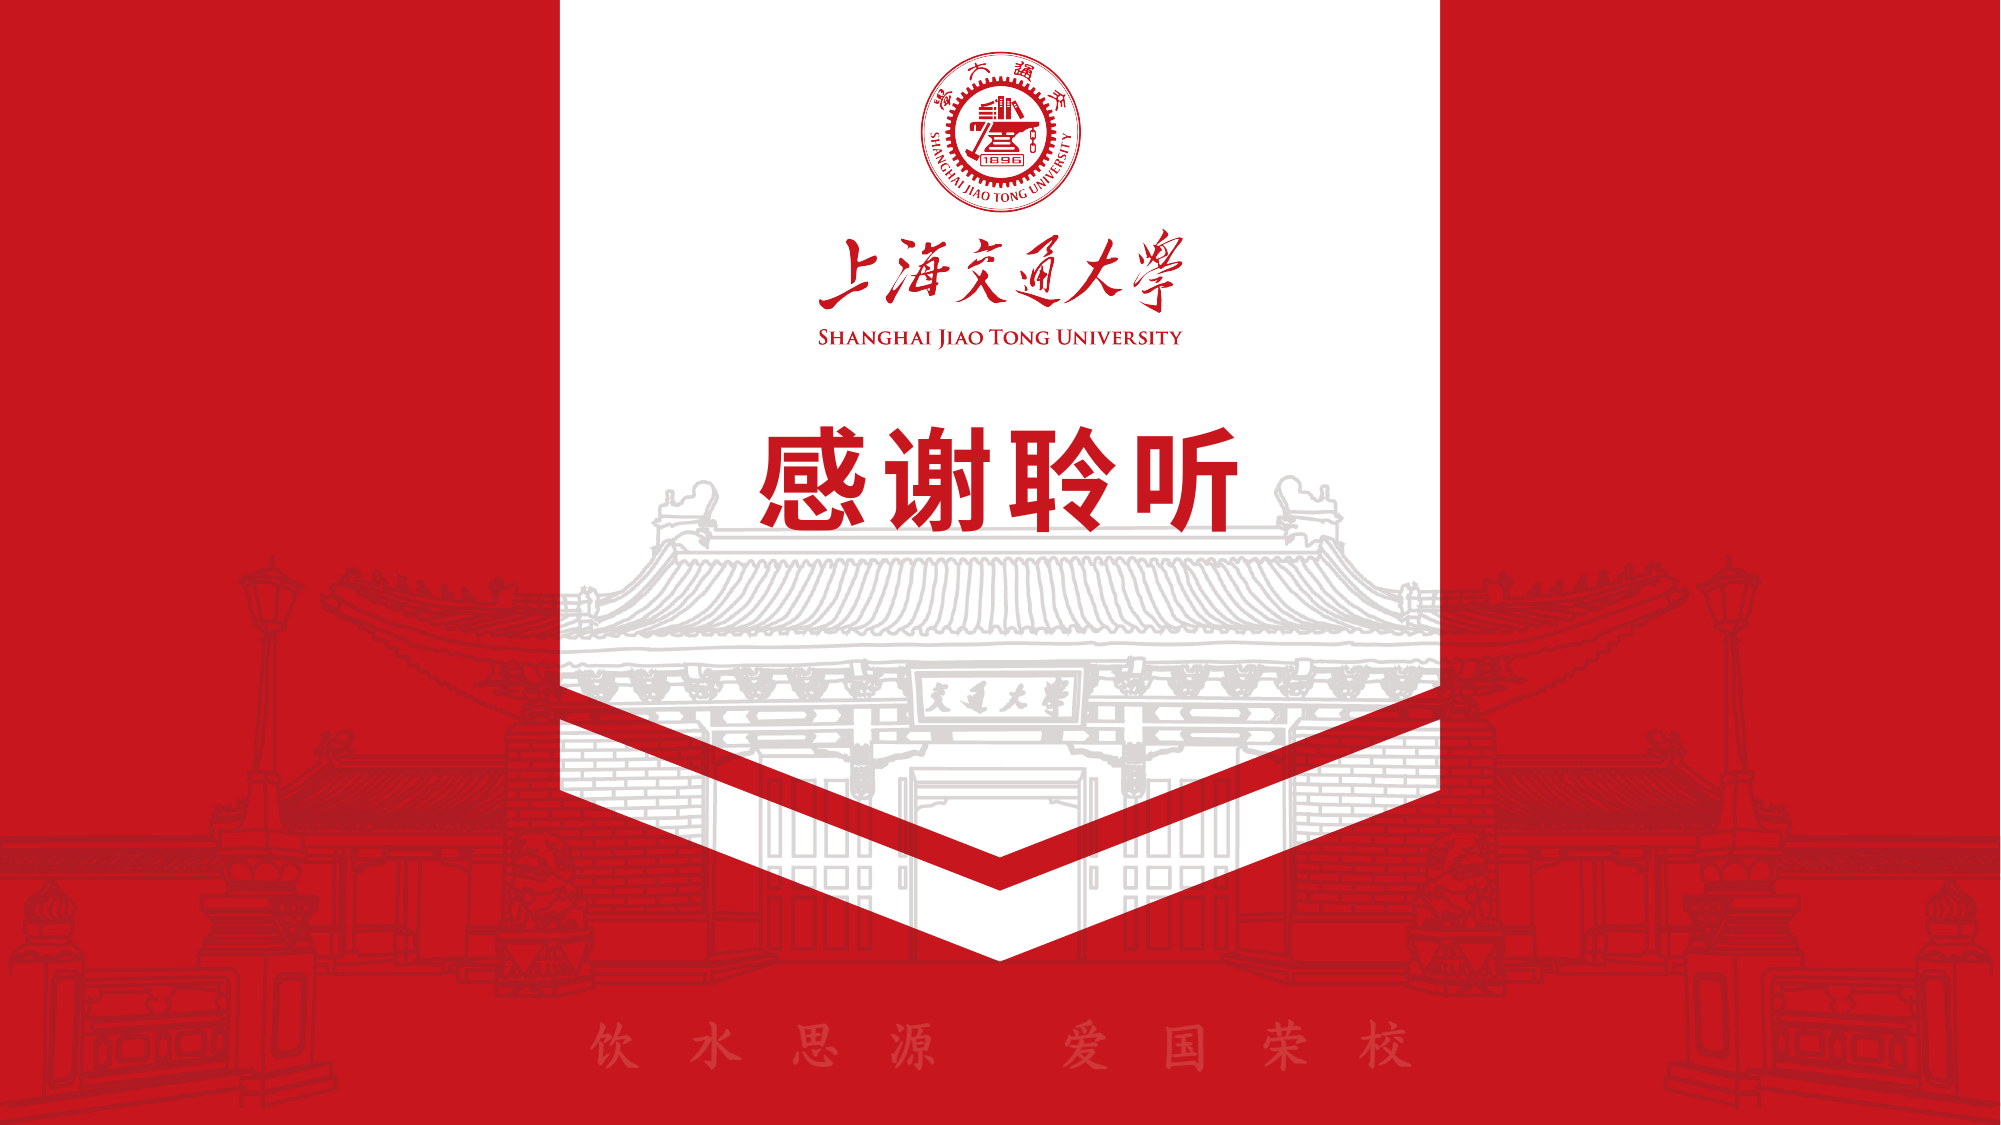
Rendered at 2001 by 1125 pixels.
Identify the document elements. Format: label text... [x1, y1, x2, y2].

picture [752, 30, 1248, 379]
list 感谢聆听 [484, 428, 1516, 527]
